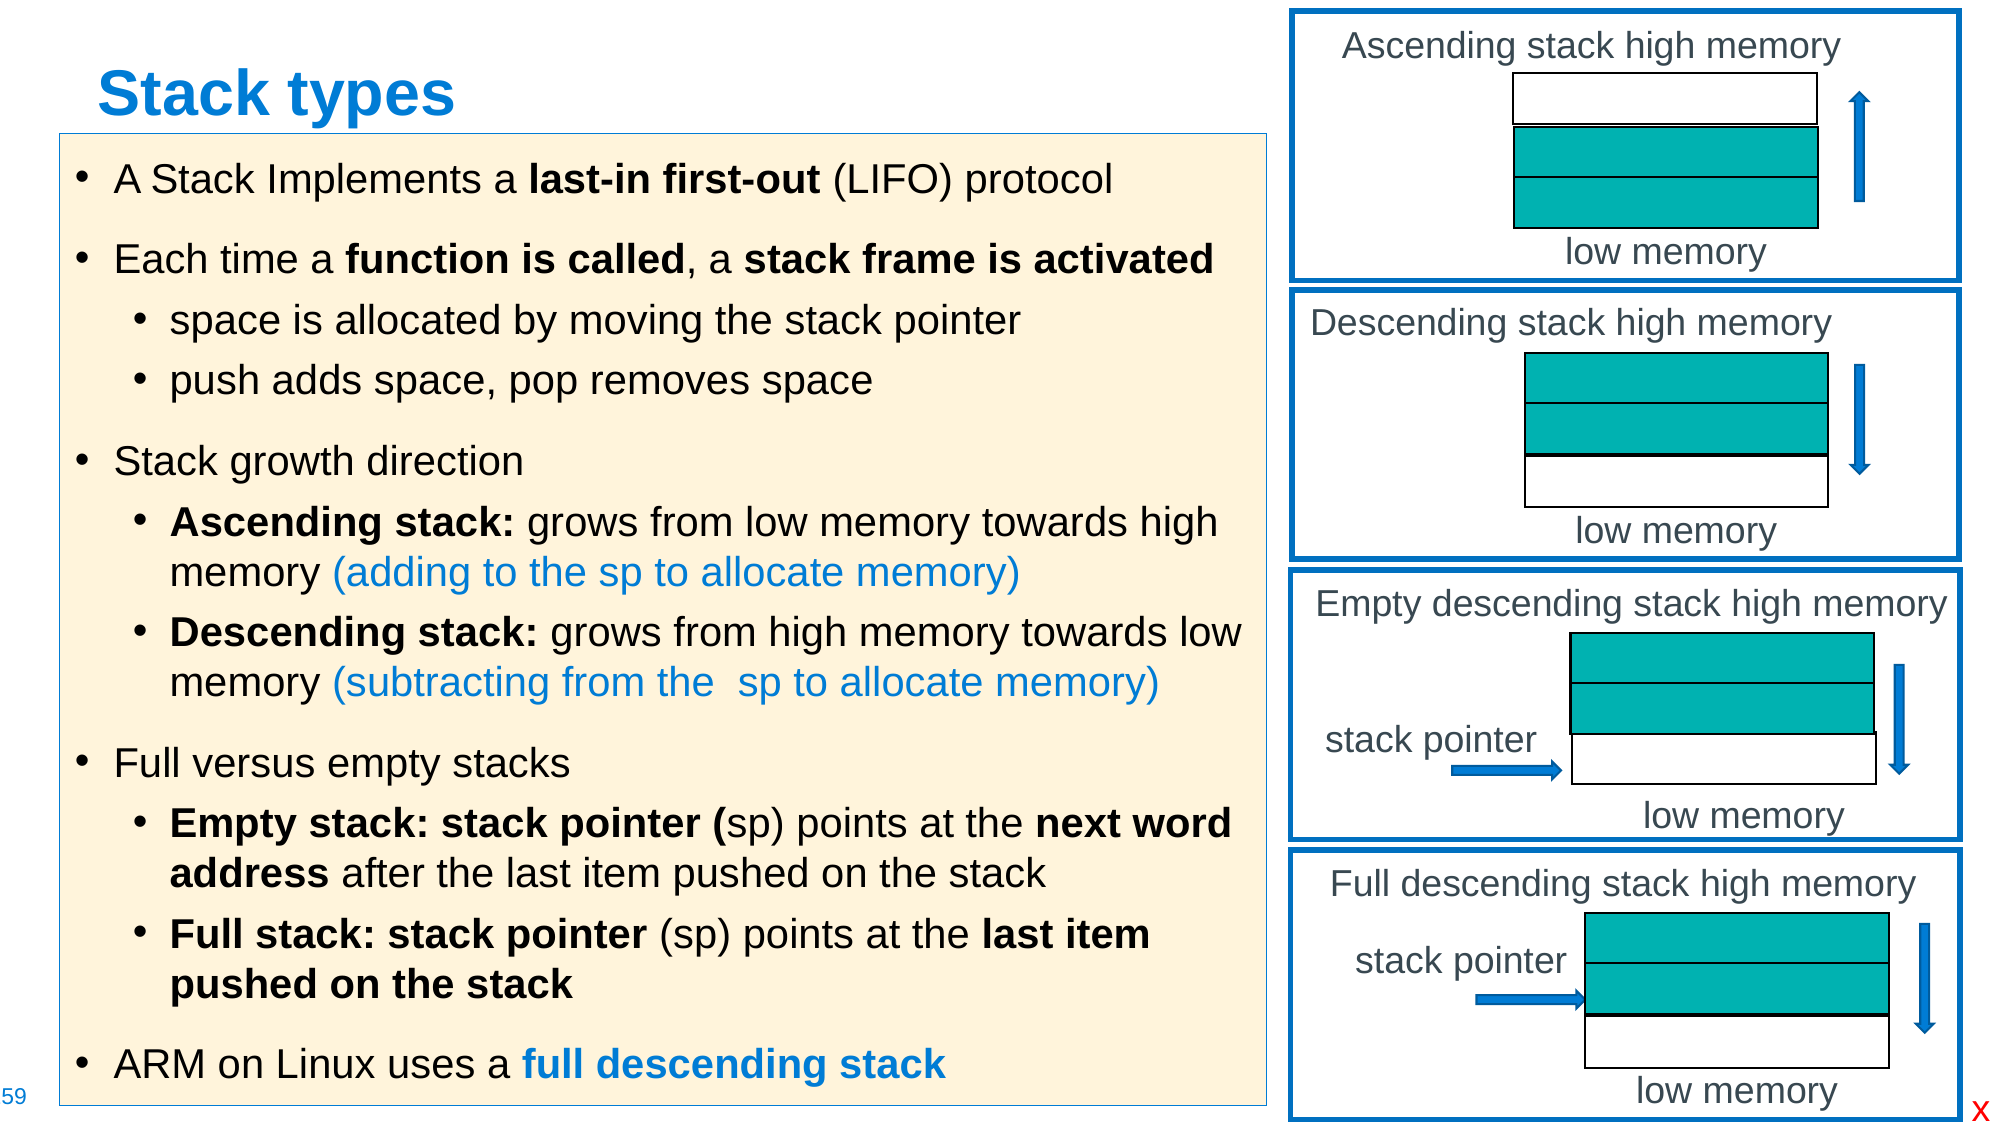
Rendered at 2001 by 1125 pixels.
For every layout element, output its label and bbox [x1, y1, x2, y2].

text_box [1291, 10, 1959, 281]
title [82, 19, 1289, 137]
list [59, 133, 1267, 1106]
text_box [1290, 849, 2000, 1125]
text_box [1290, 569, 1967, 845]
text_box [1291, 289, 1959, 560]
